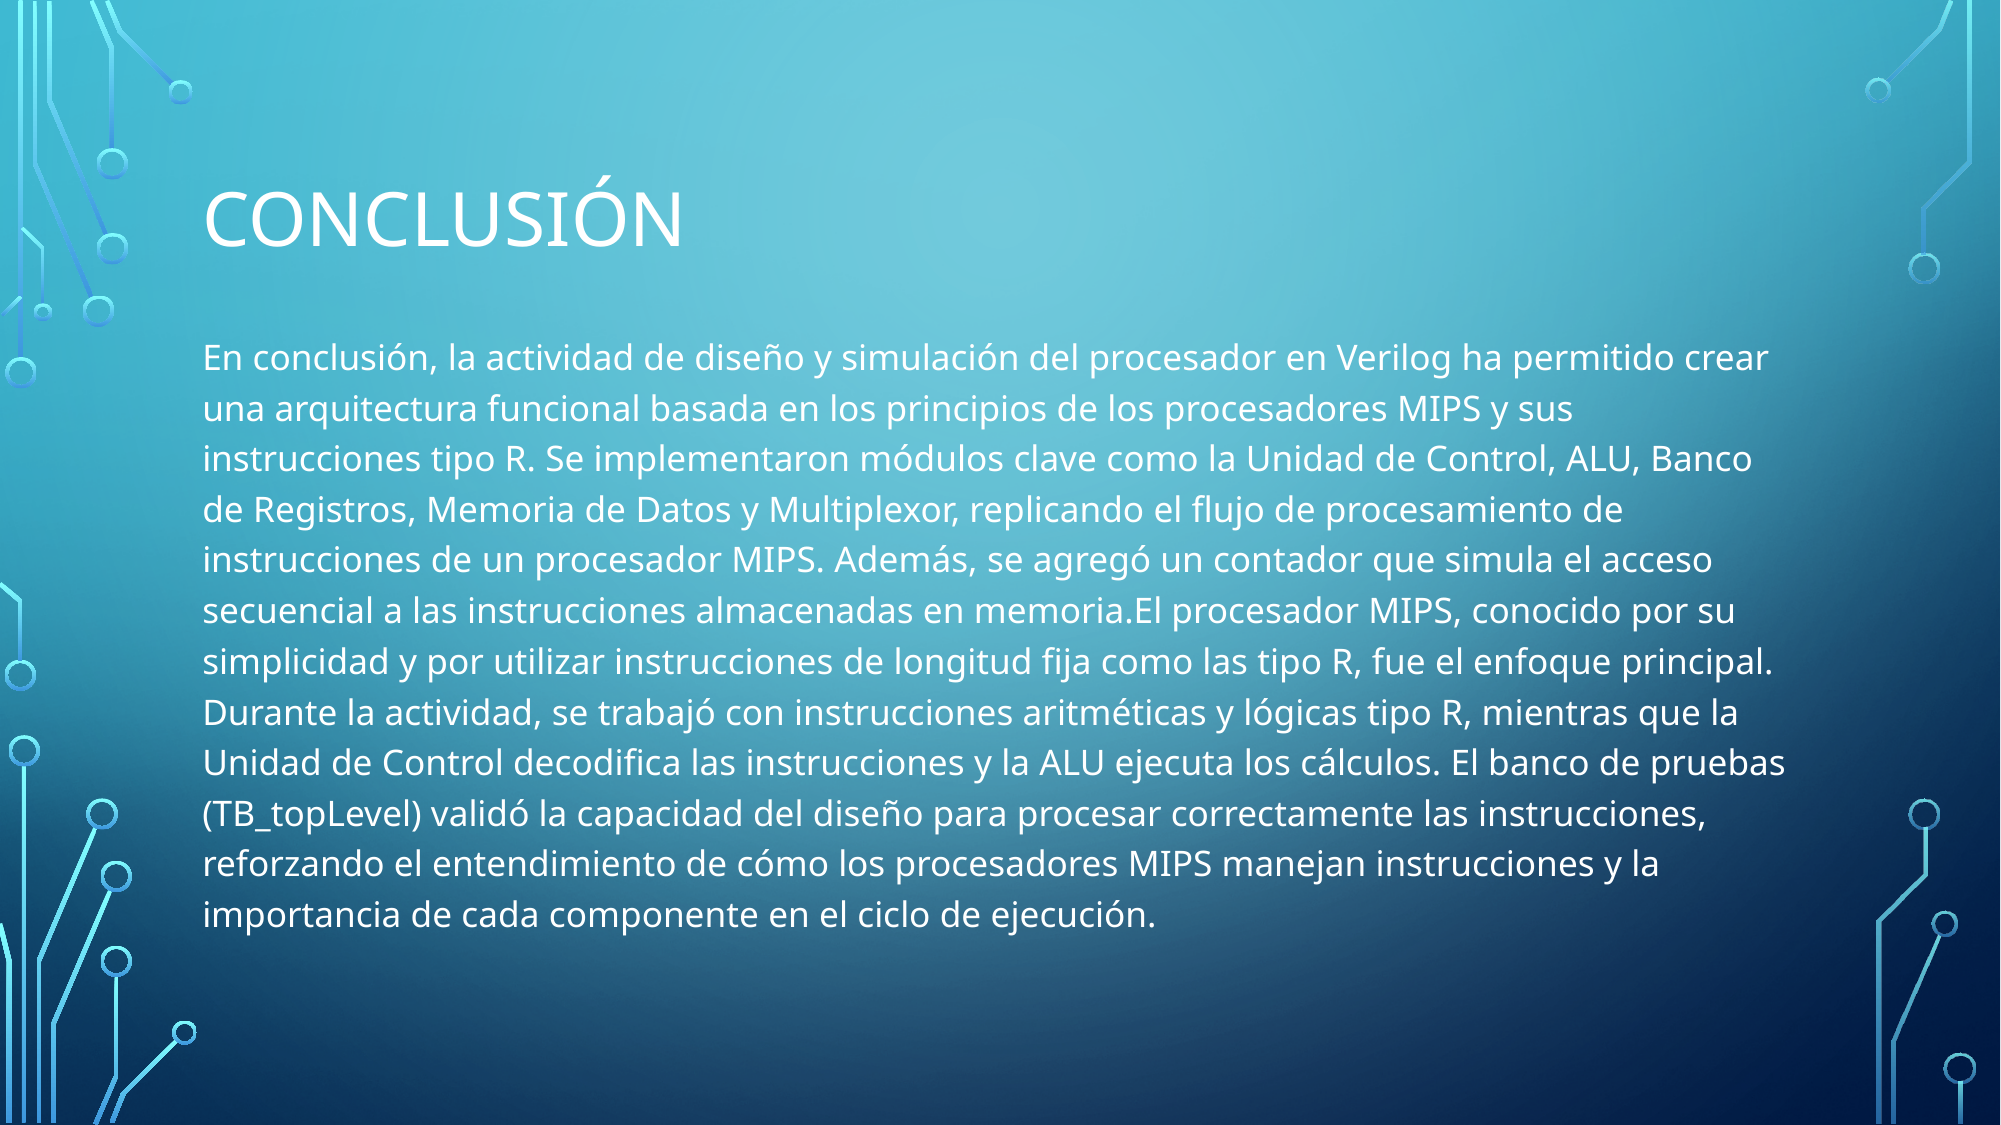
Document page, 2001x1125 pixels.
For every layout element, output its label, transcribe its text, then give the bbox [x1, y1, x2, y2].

title Conclusión [187, 101, 1813, 319]
list En conclusión, la actividad de diseño y simulación del procesador en Verilog ha permitido crear una arquitectura funcional basada en los principios de los procesadores MIPS y sus instrucciones tipo R. Se implementaron módulos clave como la Unidad de Control, ALU, Banco de Registros, Memoria de Datos y Multiplexor, replicando el flujo de procesamiento de instrucciones de un procesador MIPS. Además, se agregó un contador que simula el acceso secuencial a las instrucciones almacenadas en memoria.El procesador MIPS, conocido por su simplicidad y por utilizar instrucciones de longitud fija como las tipo R, fue el enfoque principal. Durante la actividad, se trabajó con instrucciones aritméticas y lógicas tipo R, mientras que la Unidad de Control decodifica las instrucciones y la ALU ejecuta los cálculos. El banco de pruebas (TB_topLevel) validó la capacidad del diseño para procesar correctamente las instrucciones, reforzando el entendimiento de cómo los procesadores MIPS manejan instrucciones y la importancia de cada componente en el ciclo de ejecución. [187, 319, 1813, 950]
